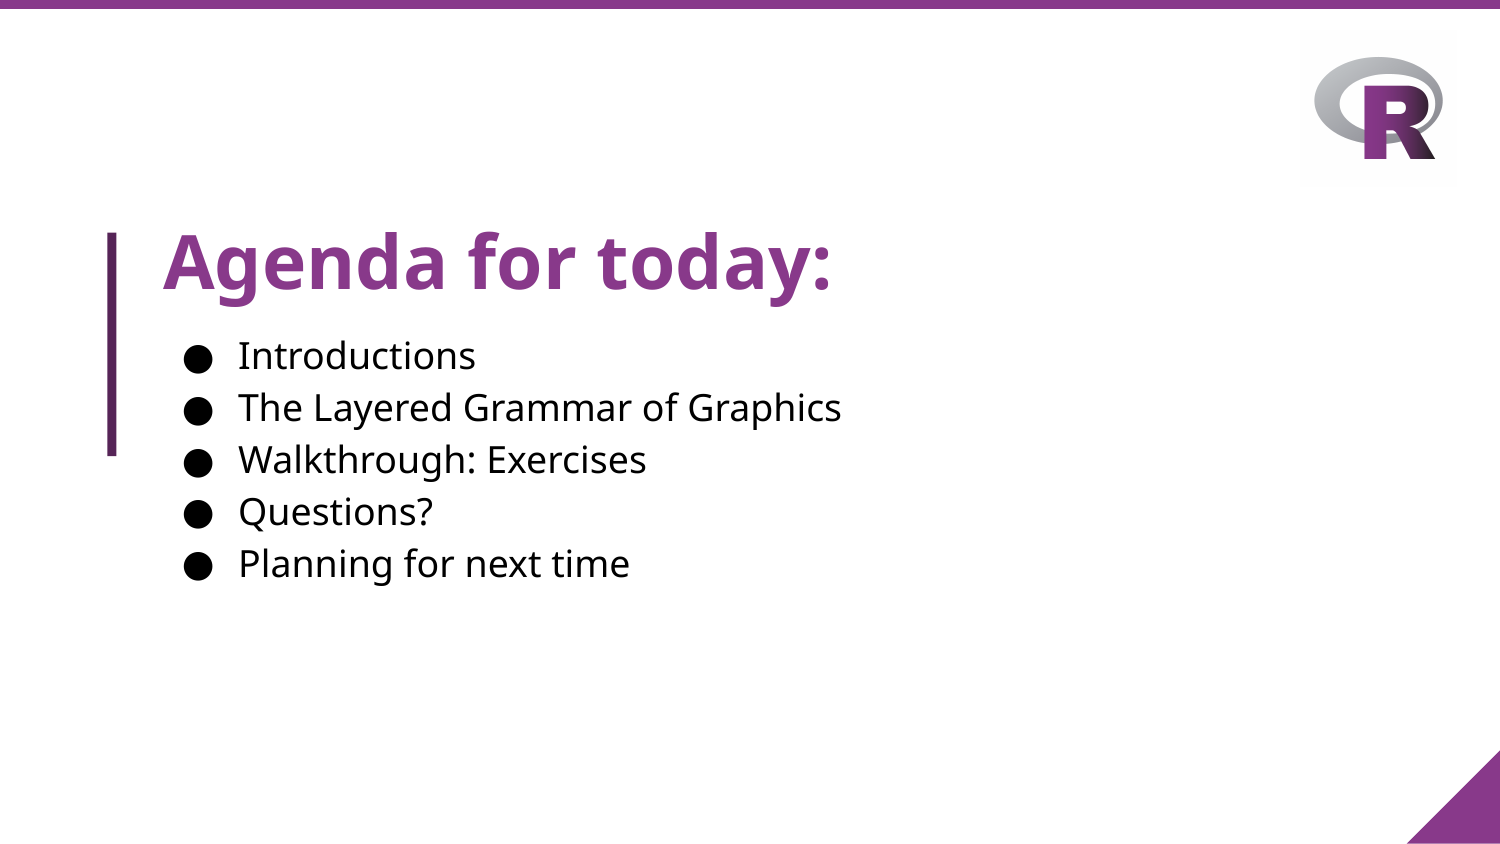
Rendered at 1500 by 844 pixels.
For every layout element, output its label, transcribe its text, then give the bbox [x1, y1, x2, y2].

picture [1300, 30, 1457, 187]
title Agenda for today: [148, 199, 909, 310]
subtitle Introductions The Layered Grammar of Graphics Walkthrough: Exercises Questions? Planning for next time [148, 310, 1400, 619]
